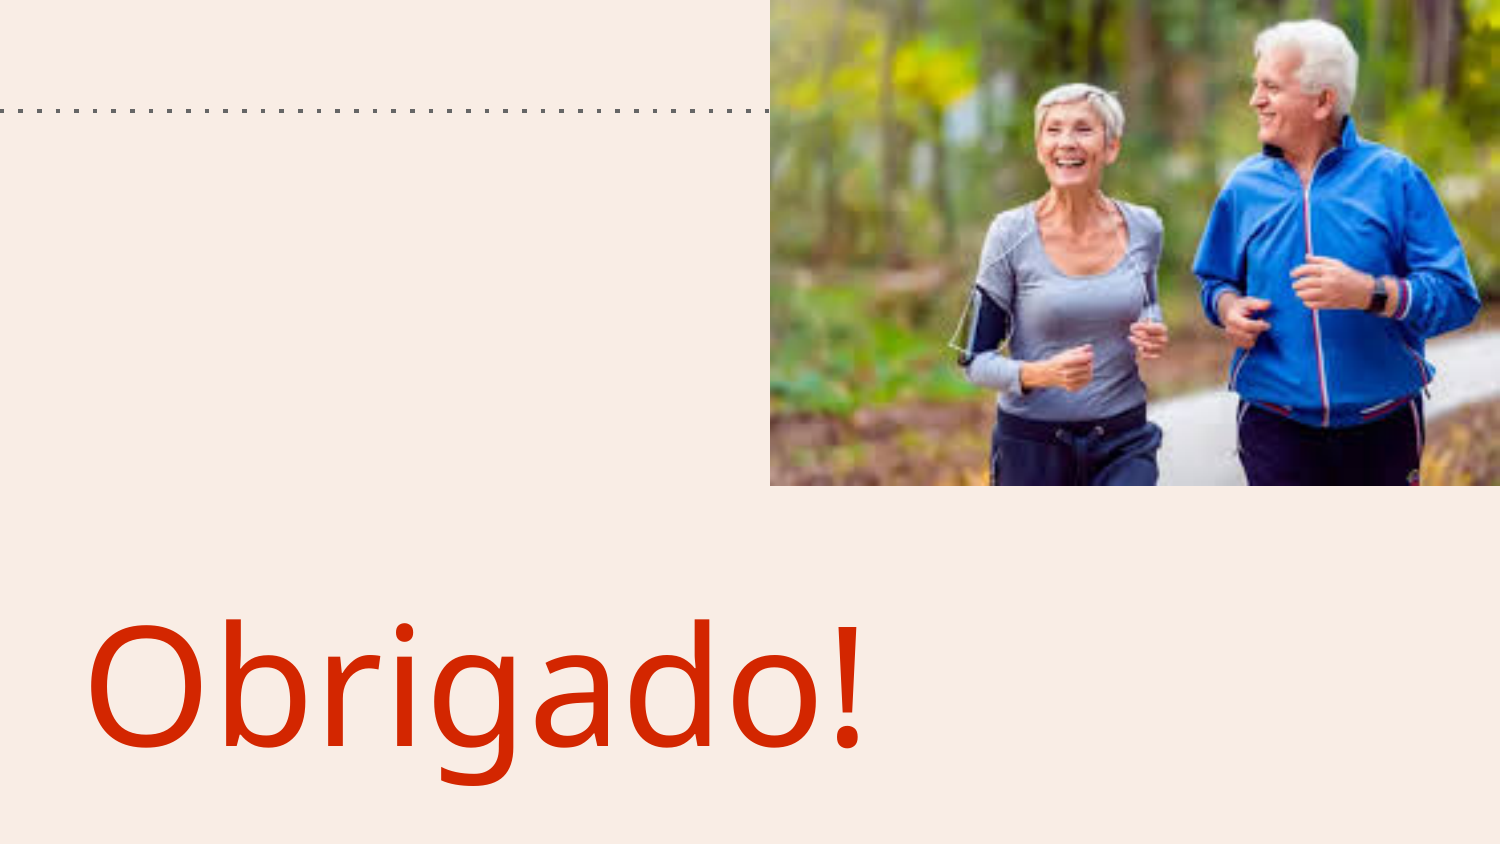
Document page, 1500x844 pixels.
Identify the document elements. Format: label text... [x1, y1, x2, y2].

picture [770, 0, 1500, 486]
title Obrigado! [66, 564, 1424, 807]
